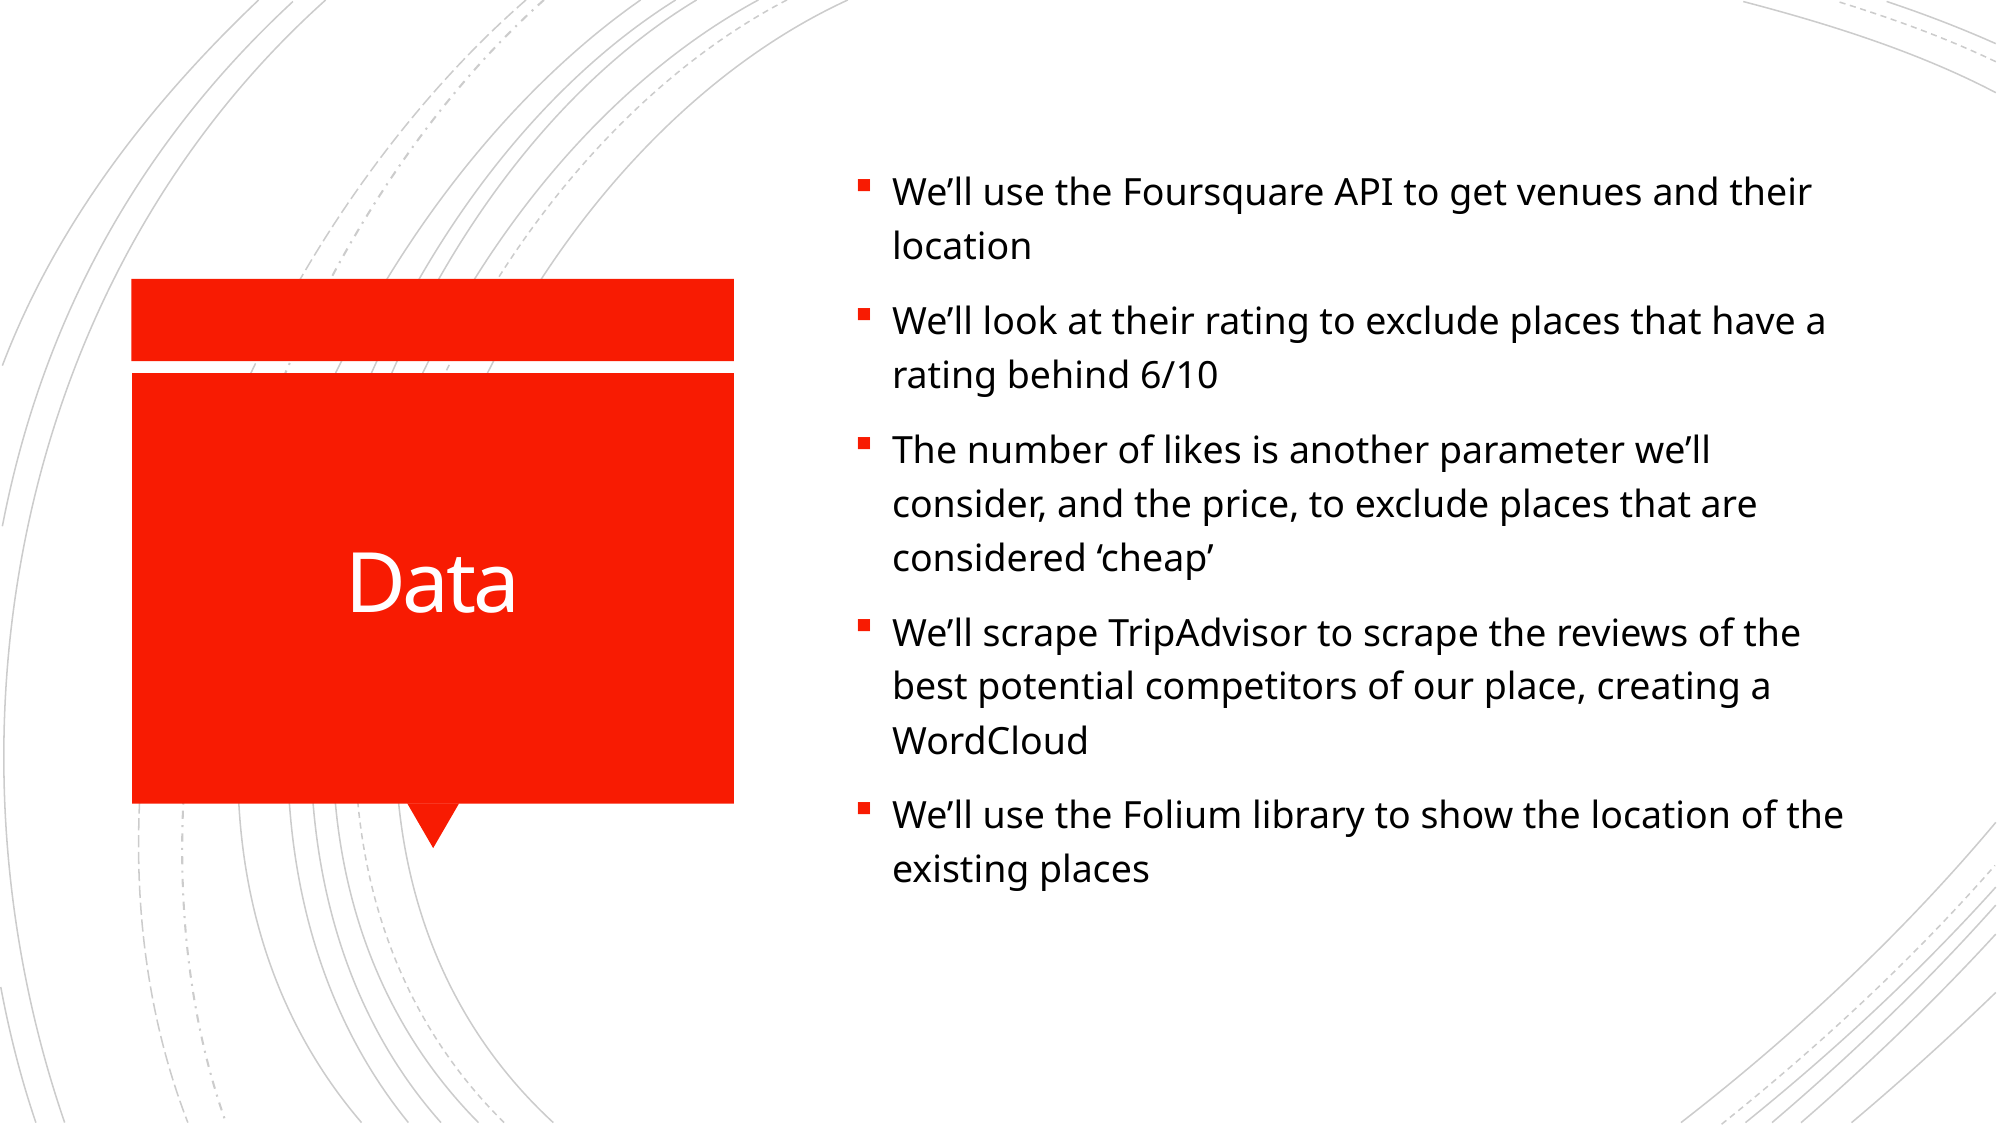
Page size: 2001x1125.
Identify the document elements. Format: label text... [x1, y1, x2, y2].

list We’ll use the Foursquare API to get venues and their location We’ll look at their rating to exclude places that have a rating behind 6/10 The number of likes is another parameter we’ll consider, and the price, to exclude places that are considered ‘cheap’ We’ll scrape TripAdvisor to scrape the reviews of the best potential competitors of our place, creating a WordCloud We’ll use the Folium library to show the location of the existing places [839, 131, 1871, 993]
title Data [145, 385, 720, 789]
